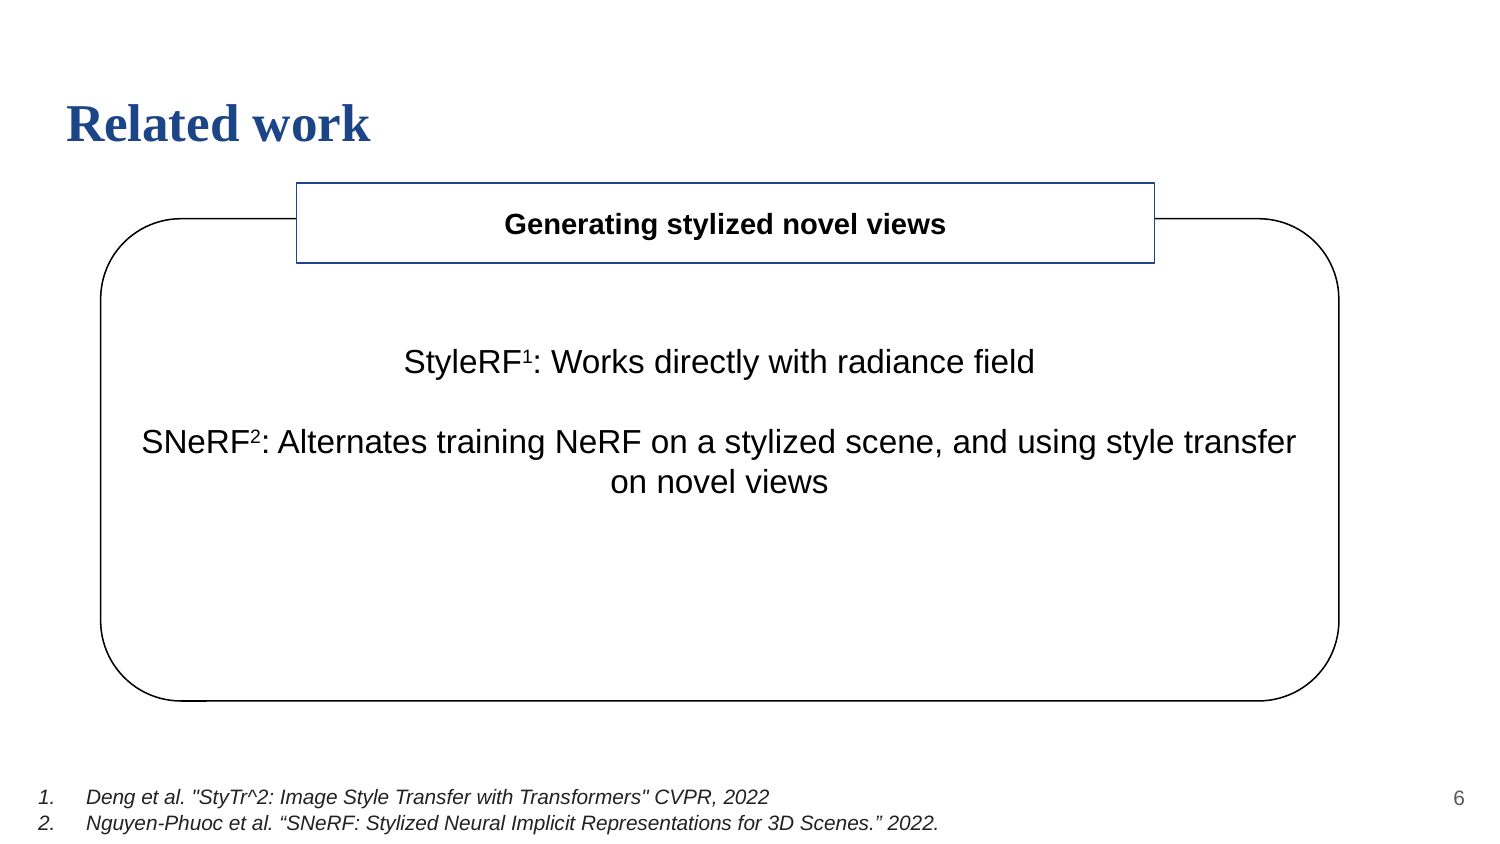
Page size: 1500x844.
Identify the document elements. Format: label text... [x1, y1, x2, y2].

text_box Deng et al. "StyTr^2: Image Style Transfer with Transformers" CVPR, 2022 Nguyen-Phuoc et al. “SNeRF: Stylized Neural Implicit Representations for 3D Scenes.” 2022. [0, 769, 1326, 844]
text_box Generating stylized novel views [296, 183, 1155, 263]
text_box StyleRF1: Works directly with radiance field SNeRF2: Alternates training NeRF on a stylized scene, and using style transfer on novel views [100, 218, 1339, 701]
title Related work [51, 73, 1449, 168]
slide_number ‹#› [1389, 764, 1480, 830]
